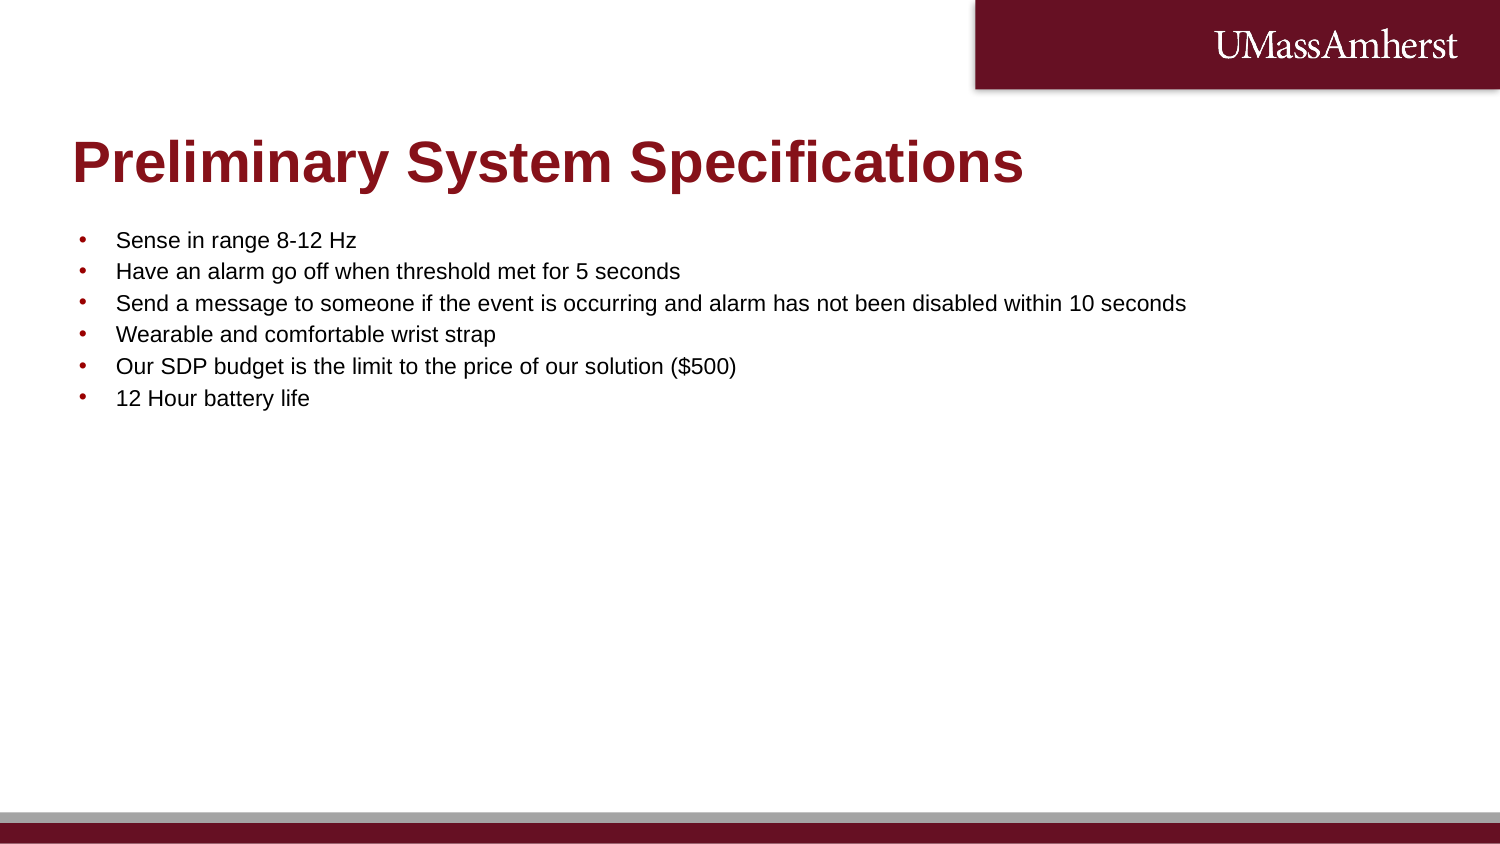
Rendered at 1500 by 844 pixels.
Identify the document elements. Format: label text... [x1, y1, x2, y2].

title Preliminary System Specifications [72, 53, 1273, 195]
list Sense in range 8-12 Hz Have an alarm go off when threshold met for 5 seconds Send a message to someone if the event is occurring and alarm has not been disabled within 10 seconds Wearable and comfortable wrist strap Our SDP budget is the limit to the price of our solution ($500) 12 Hour battery life [63, 213, 1465, 754]
picture [1214, 28, 1458, 59]
